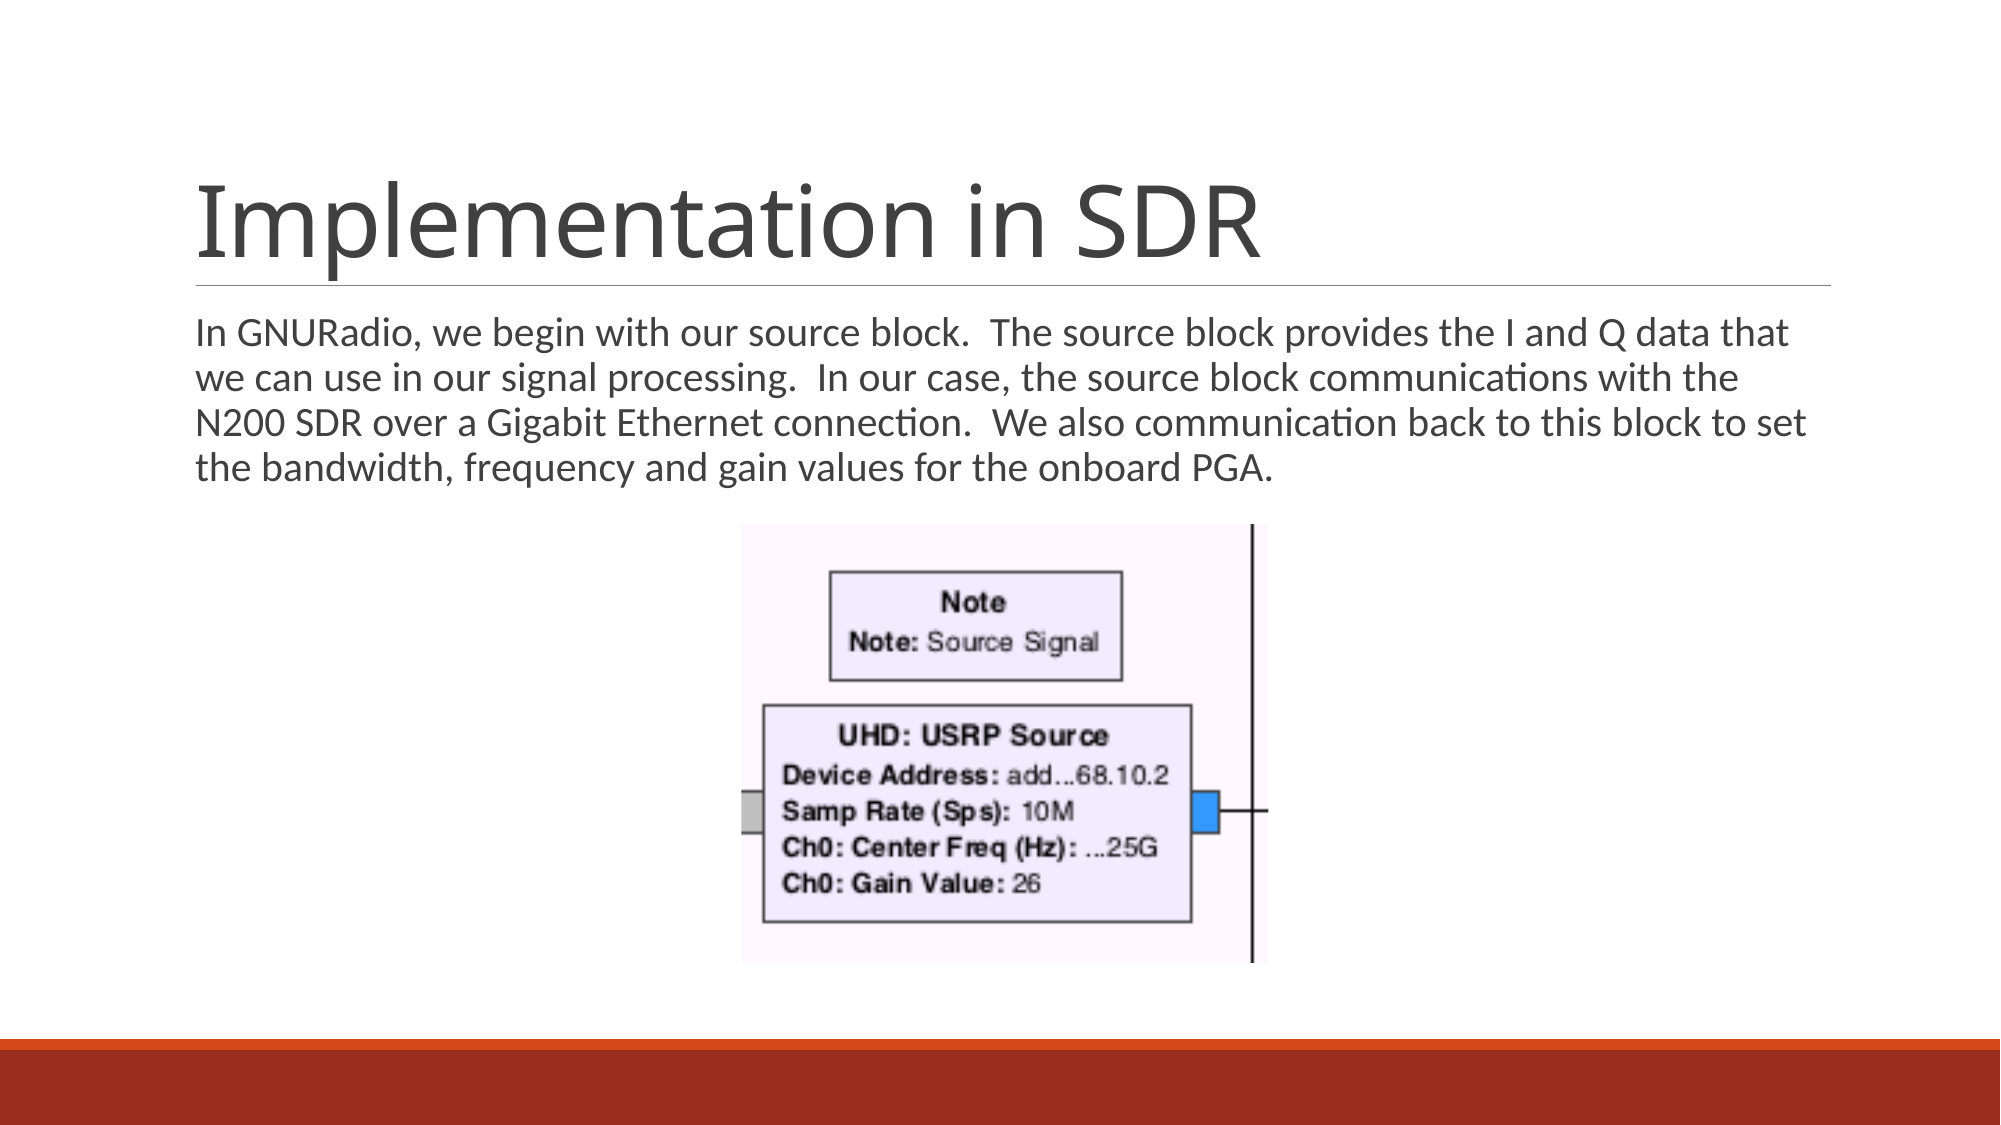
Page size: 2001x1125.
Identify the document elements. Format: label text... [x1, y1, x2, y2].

picture [740, 523, 1269, 964]
title Implementation in SDR [180, 47, 1830, 285]
list In GNURadio, we begin with our source block. The source block provides the I and Q data that we can use in our signal processing. In our case, the source block communications with the N200 SDR over a Gigabit Ethernet connection. We also communication back to this block to set the bandwidth, frequency and gain values for the onboard PGA. [180, 302, 1830, 963]
